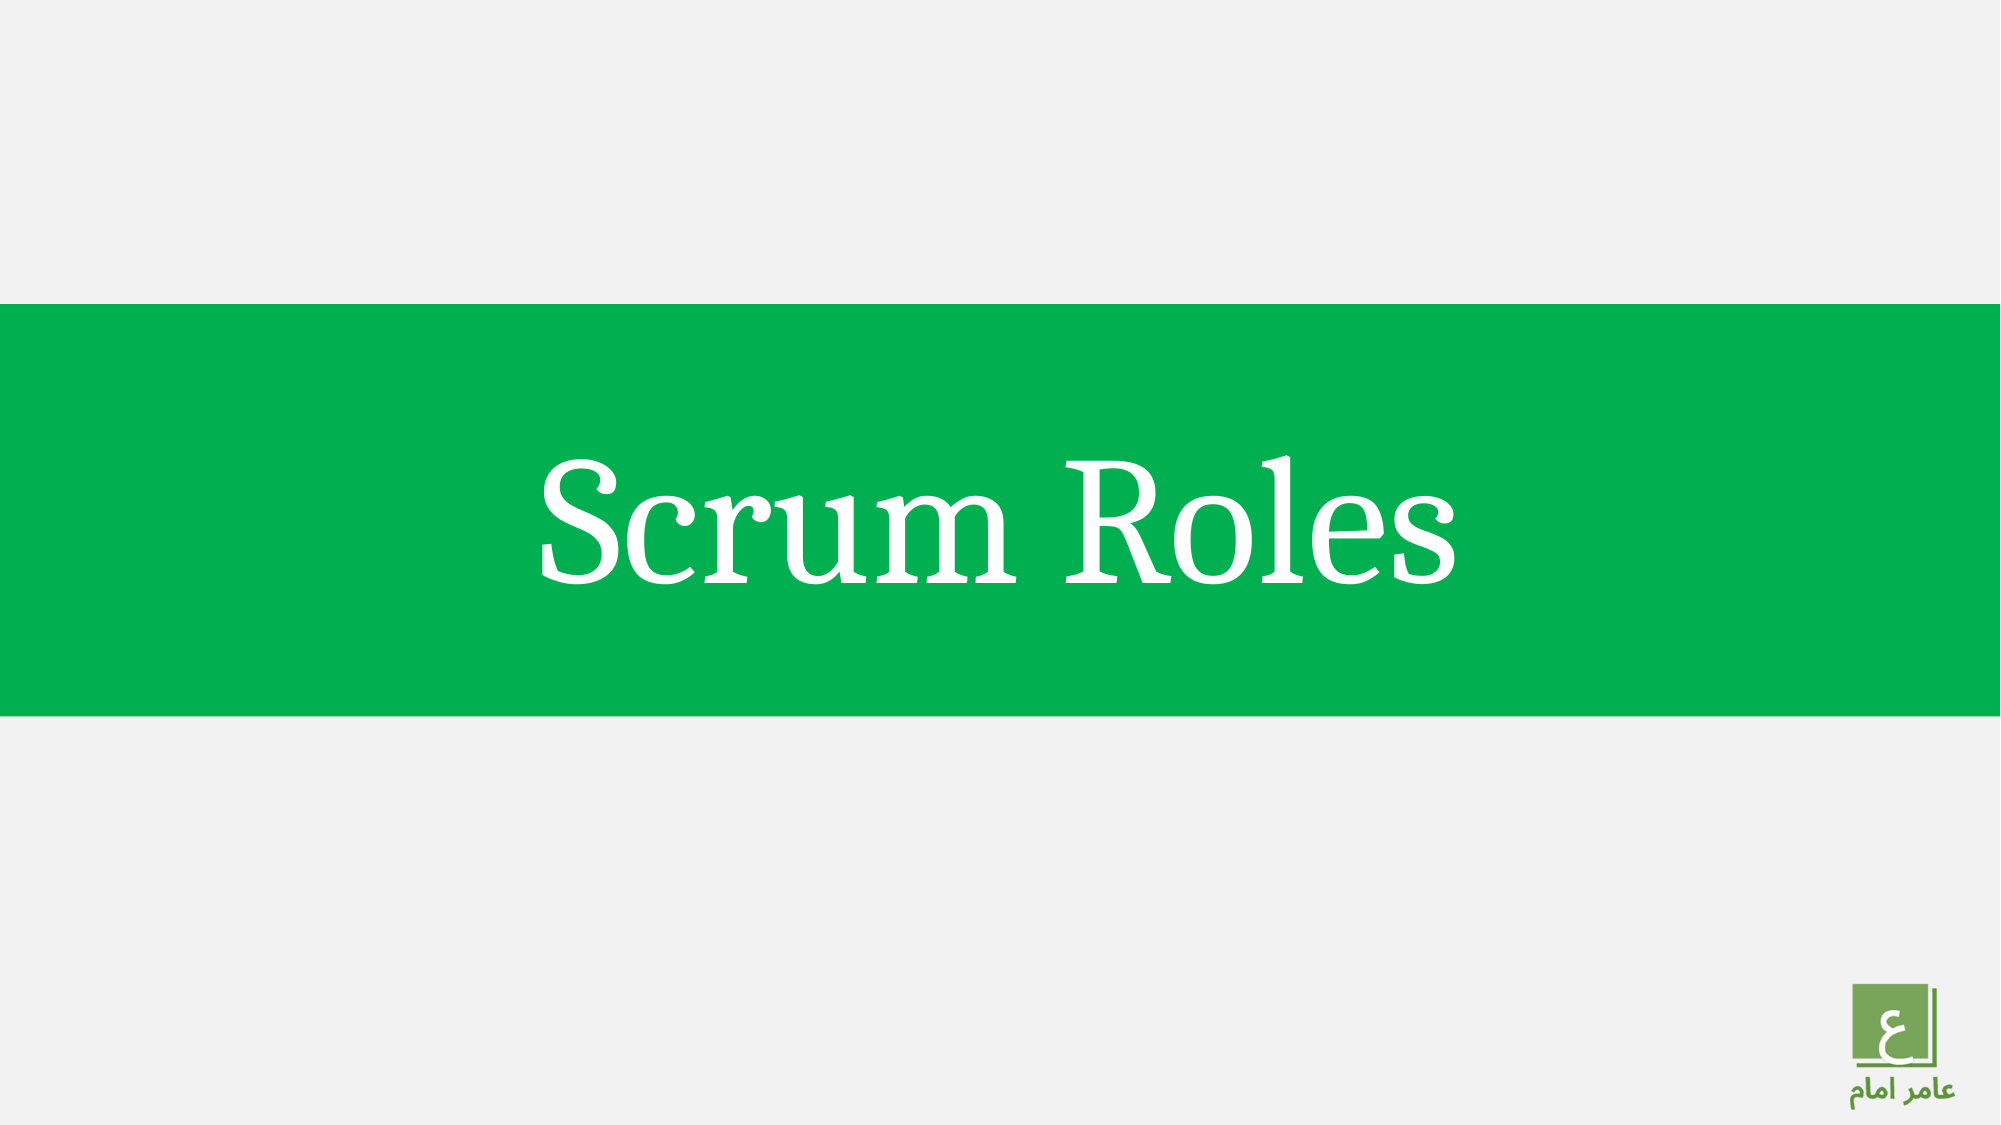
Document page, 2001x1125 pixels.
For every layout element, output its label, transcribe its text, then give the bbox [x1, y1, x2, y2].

title Scrum Roles [0, 304, 2000, 717]
picture [1819, 960, 1975, 1125]
